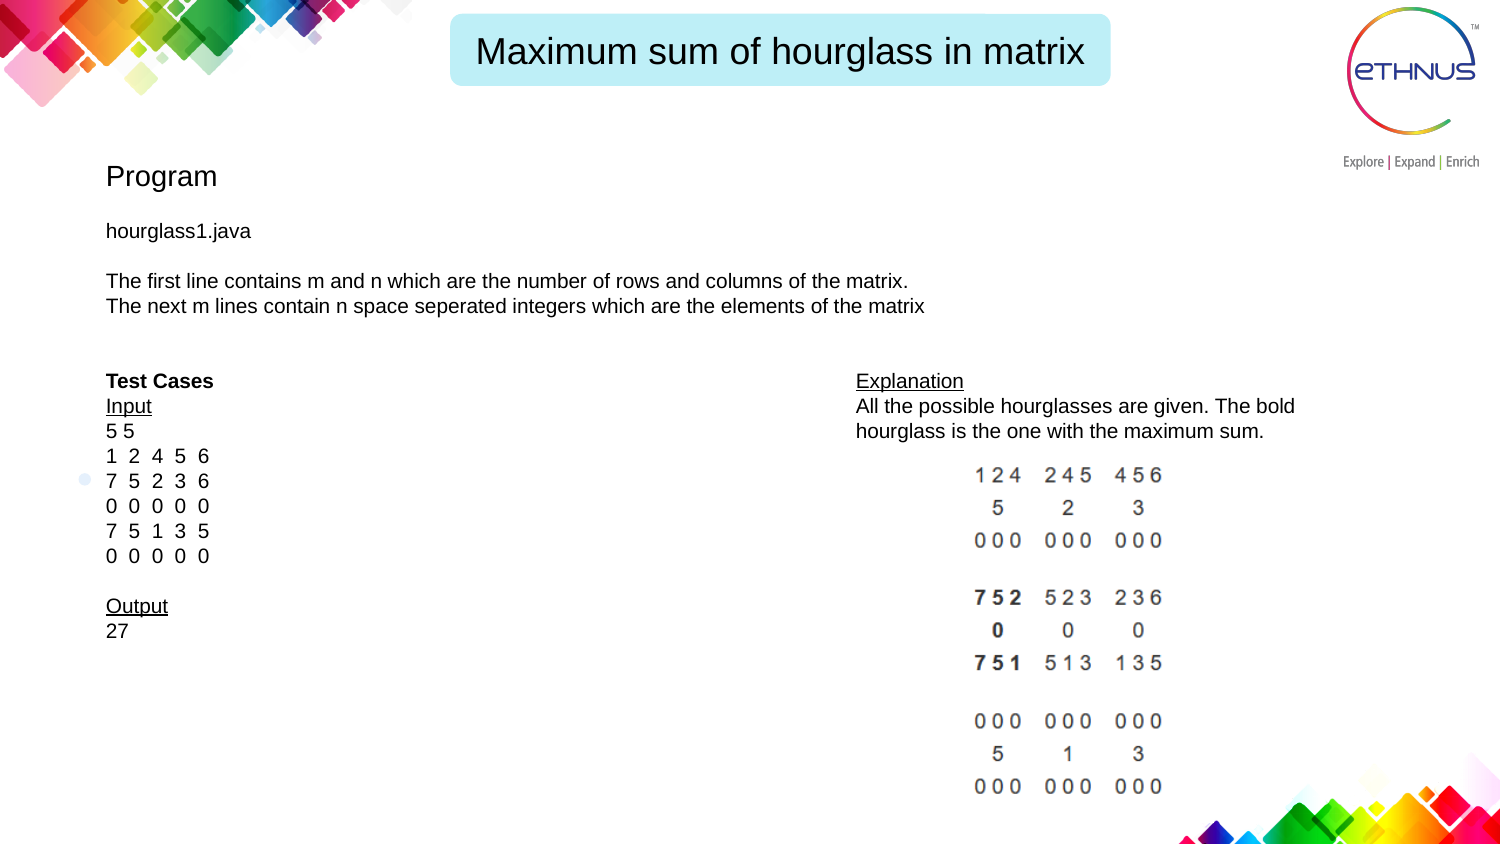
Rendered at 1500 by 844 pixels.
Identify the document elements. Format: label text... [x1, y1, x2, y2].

text_box Maximum sum of hourglass in matrix [450, 13, 1111, 86]
text_box Program hourglass1.java The first line contains m and n which are the number of rows and columns of the matrix. The next m lines contain n space seperated integers which are the elements of the matrix Test Cases Explanation Input All the possible hourglasses are given. The bold 5 5 hourglass is the one with the maximum sum. 1 2 4 5 6 7 5 2 3 6 0 0 0 0 0 7 5 1 3 5 0 0 0 0 0 Output 27 [91, 150, 1329, 675]
text_box [78, 473, 91, 486]
picture [1344, 7, 1479, 170]
picture [961, 457, 1500, 844]
picture [0, 0, 412, 107]
